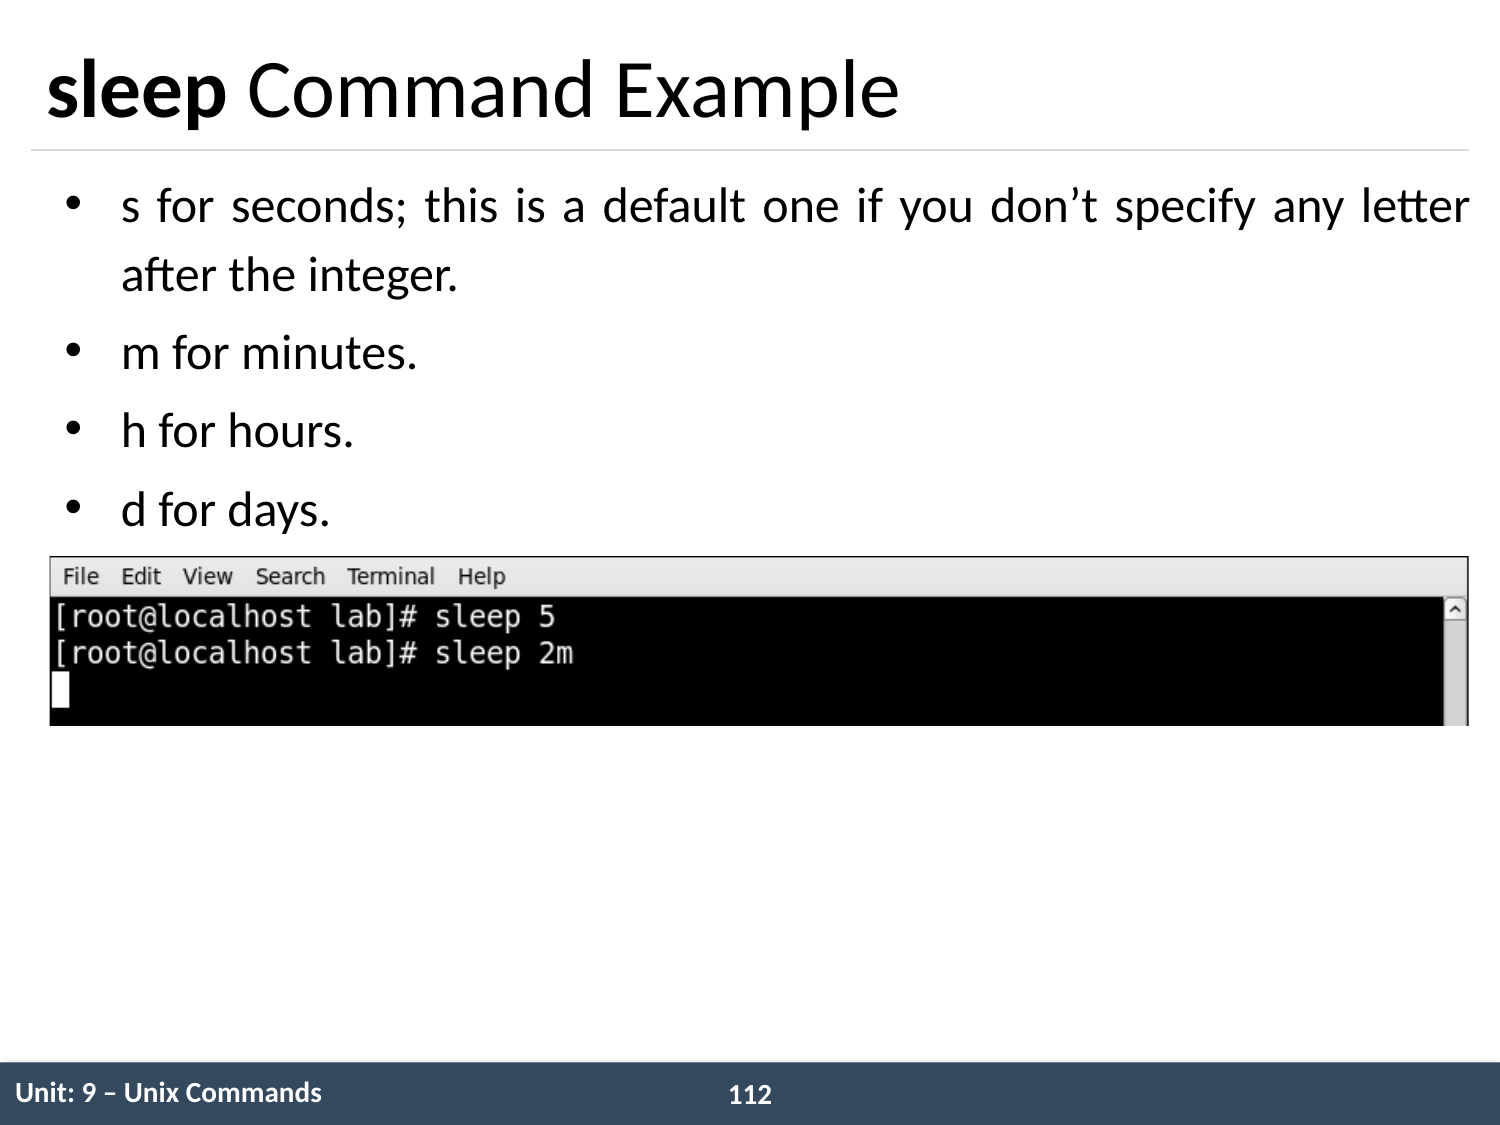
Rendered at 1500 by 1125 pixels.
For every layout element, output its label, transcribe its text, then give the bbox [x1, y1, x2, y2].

list s for seconds; this is a default one if you don’t specify any letter after the integer. m for minutes. h for hours. d for days. [49, 156, 1488, 1032]
picture [49, 556, 1469, 726]
title sleep Command Example [31, 17, 1469, 150]
